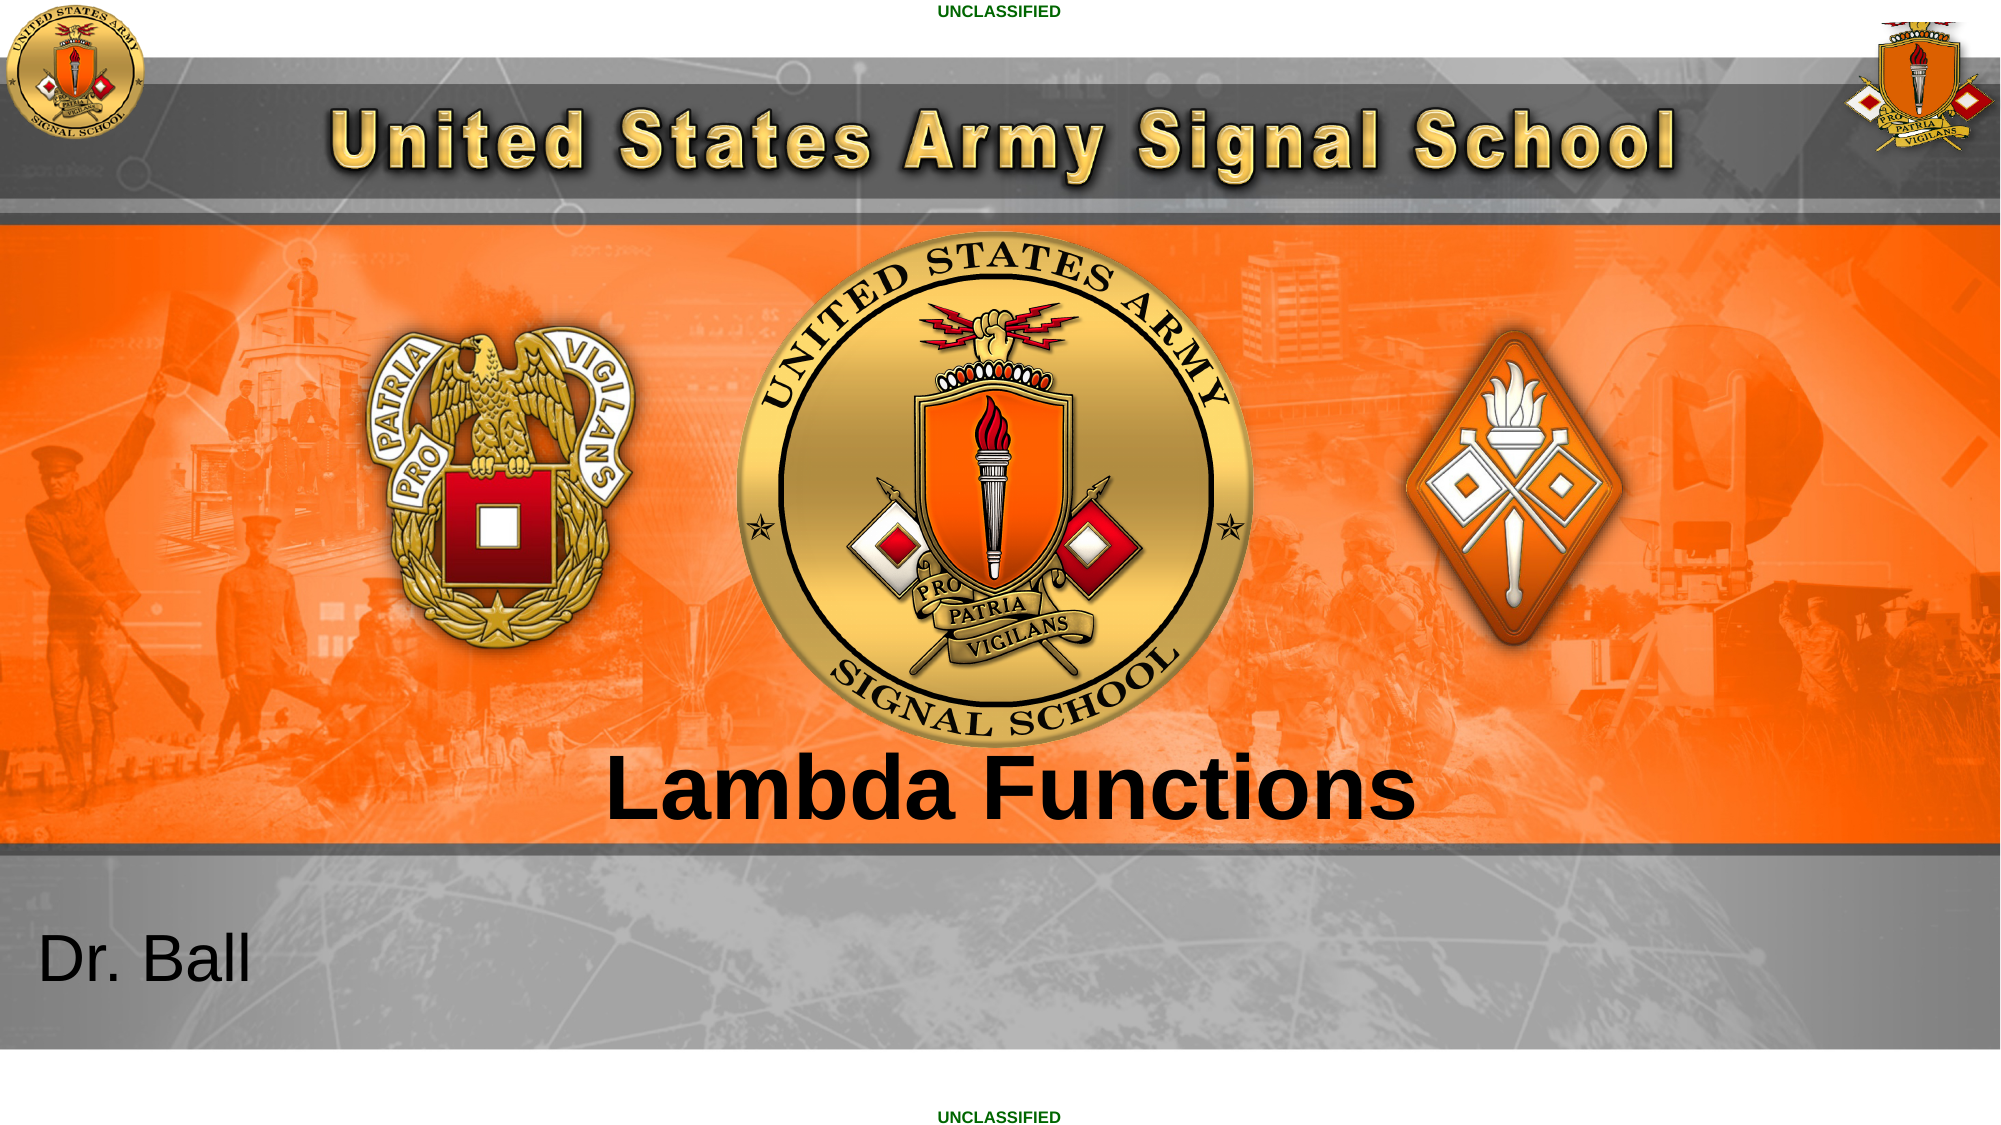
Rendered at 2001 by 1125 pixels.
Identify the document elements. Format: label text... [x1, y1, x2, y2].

text_box Dr. Ball [37, 862, 1224, 1052]
text_box Lambda Functions [112, 692, 1912, 880]
picture [0, 0, 2001, 1125]
